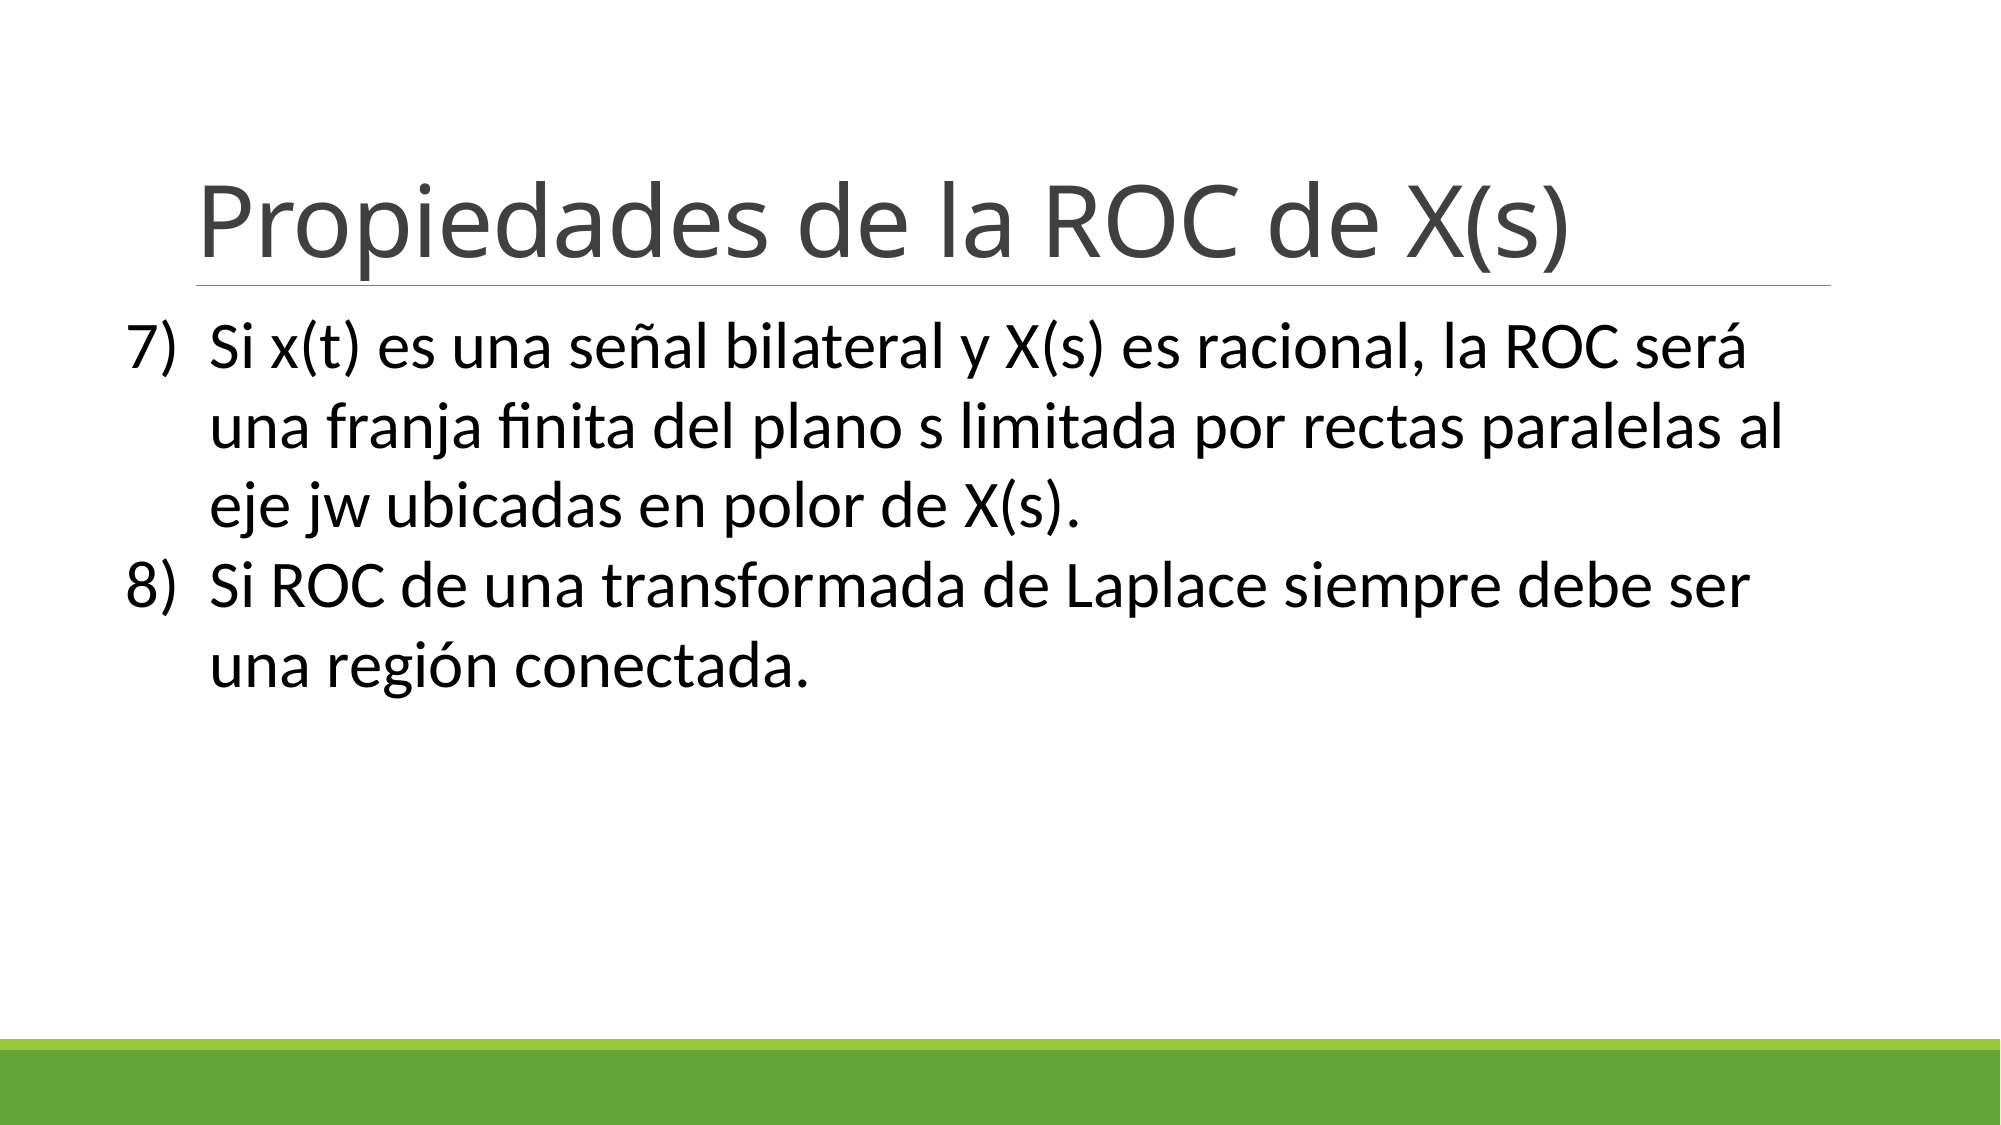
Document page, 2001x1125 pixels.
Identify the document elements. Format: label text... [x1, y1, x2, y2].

text_box Si x(t) es una señal bilateral y X(s) es racional, la ROC será una franja finita del plano s limitada por rectas paralelas al eje jw ubicadas en polor de X(s). Si ROC de una transformada de Laplace siempre debe ser una región conectada. [110, 294, 1814, 709]
title Propiedades de la ROC de X(s) [180, 47, 1830, 285]
